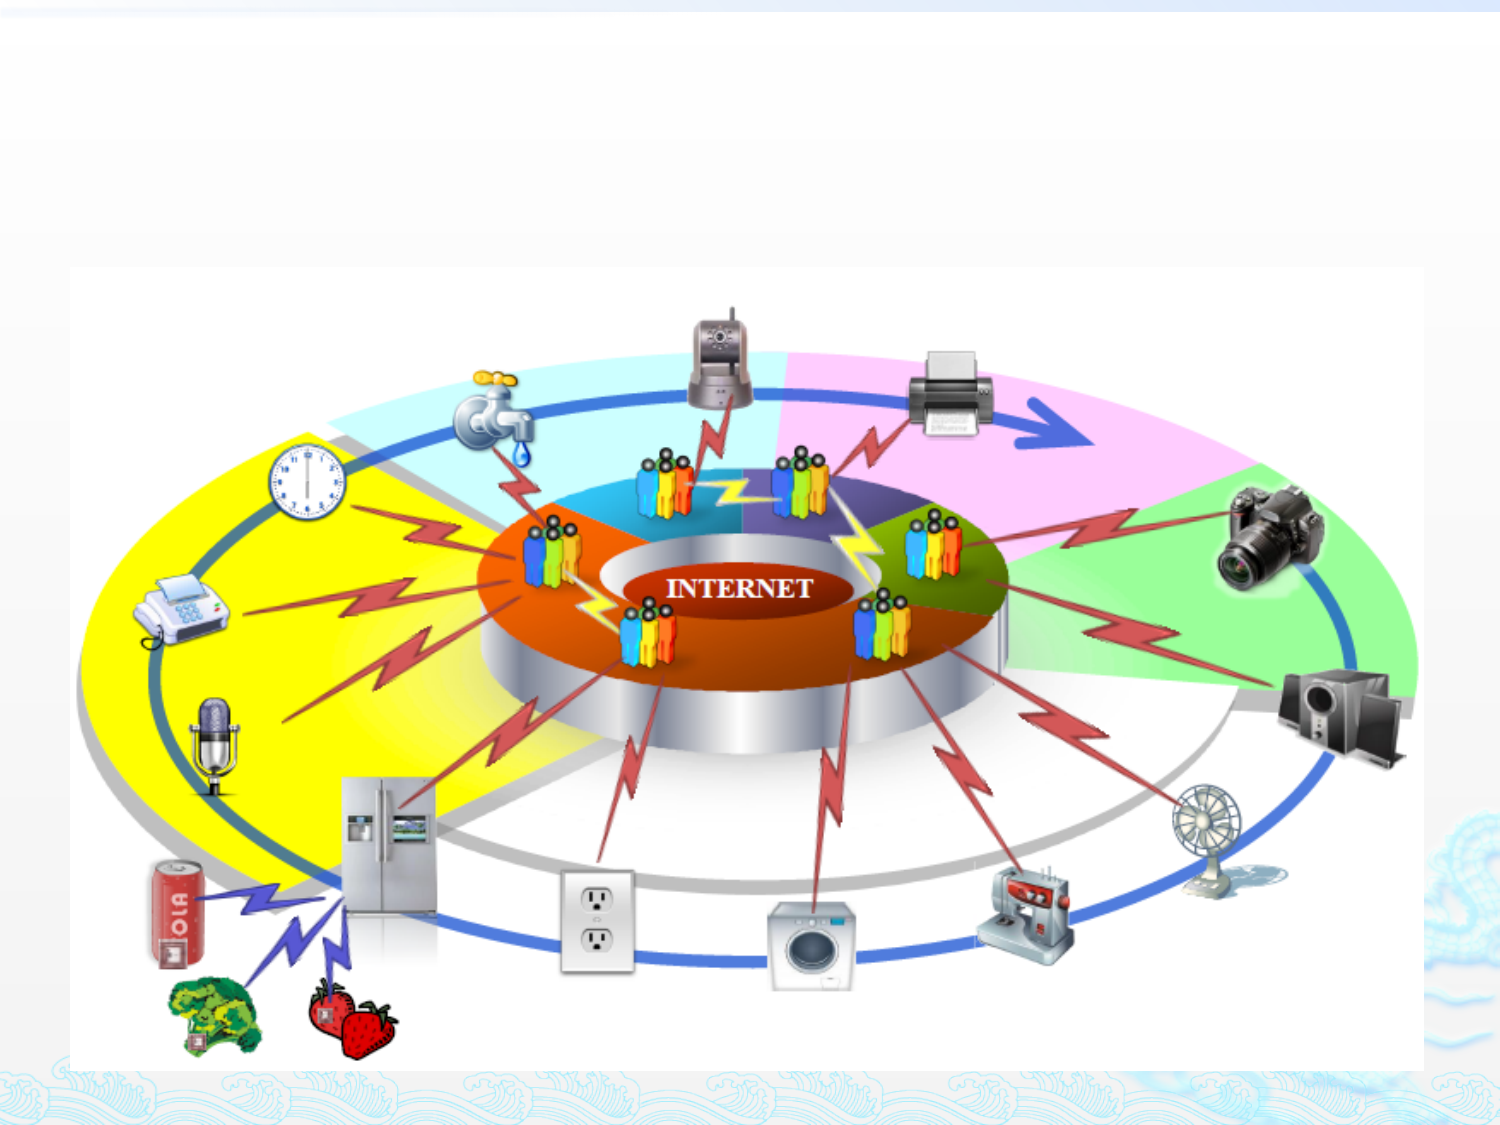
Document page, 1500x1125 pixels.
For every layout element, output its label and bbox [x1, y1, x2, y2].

picture [69, 266, 1424, 1071]
